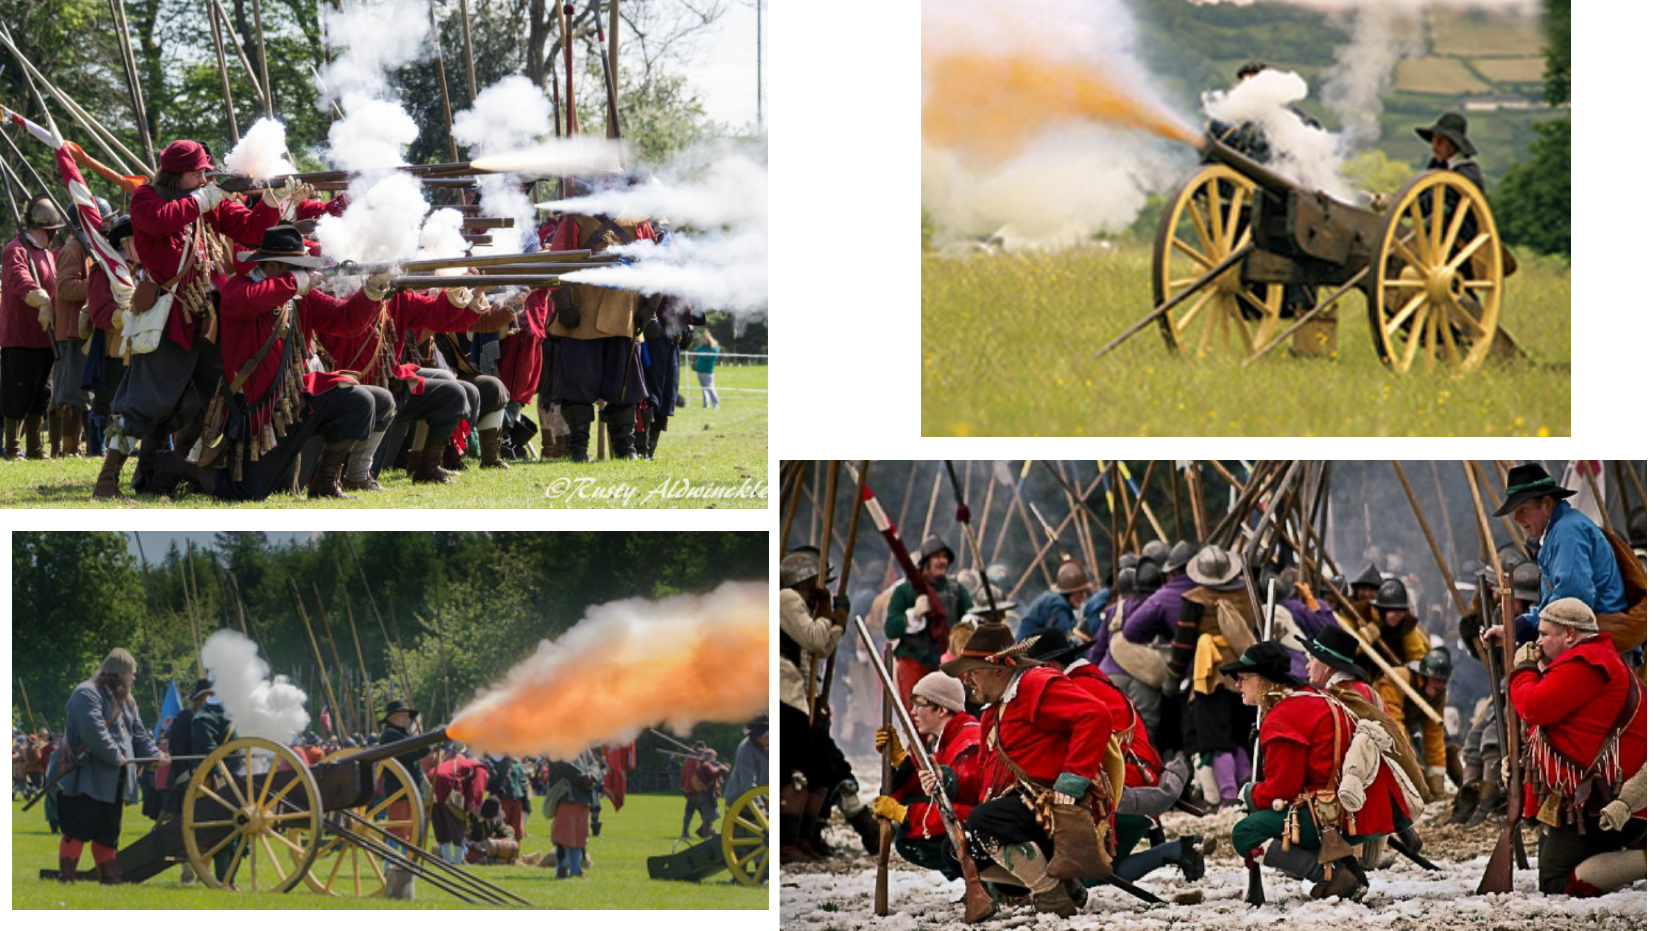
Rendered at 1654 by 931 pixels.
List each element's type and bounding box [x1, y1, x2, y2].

picture [920, 0, 1572, 438]
picture [0, 0, 768, 509]
picture [12, 531, 769, 910]
picture [779, 460, 1647, 931]
